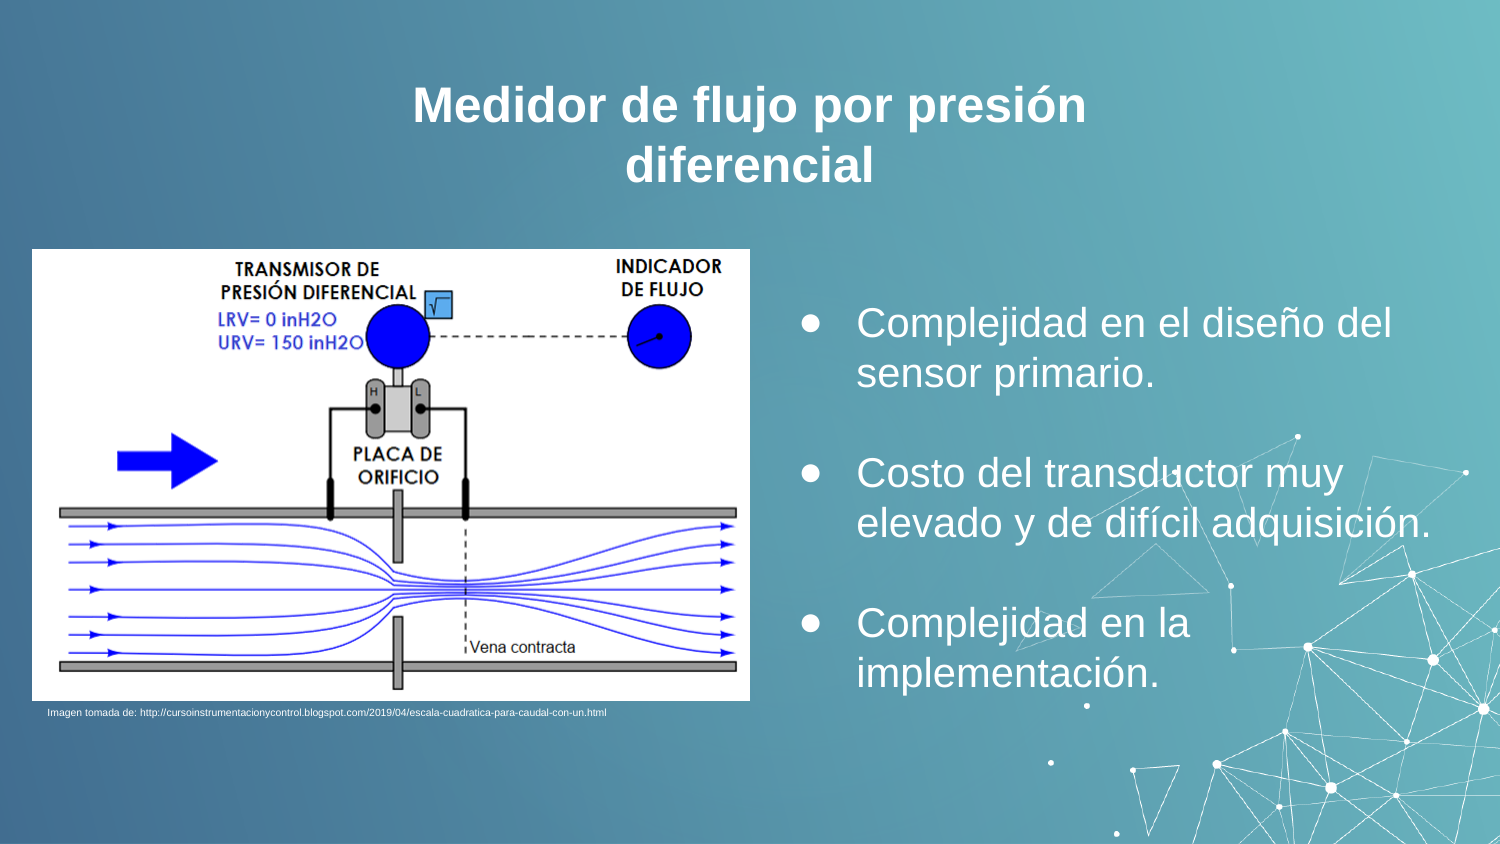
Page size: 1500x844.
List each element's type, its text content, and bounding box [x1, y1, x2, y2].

picture [0, 0, 1500, 844]
text_box Complejidad en el diseño del sensor primario. Costo del transductor muy elevado y de difícil adquisición. Complejidad en la implementación. [766, 280, 1458, 844]
text_box Imagen tomada de: http://cursoinstrumentacionycontrol.blogspot.com/2019/04/escala-cuadratica-para-caudal-con-un.html [32, 708, 684, 726]
title Medidor de flujo por presión diferencial [322, 57, 1178, 214]
